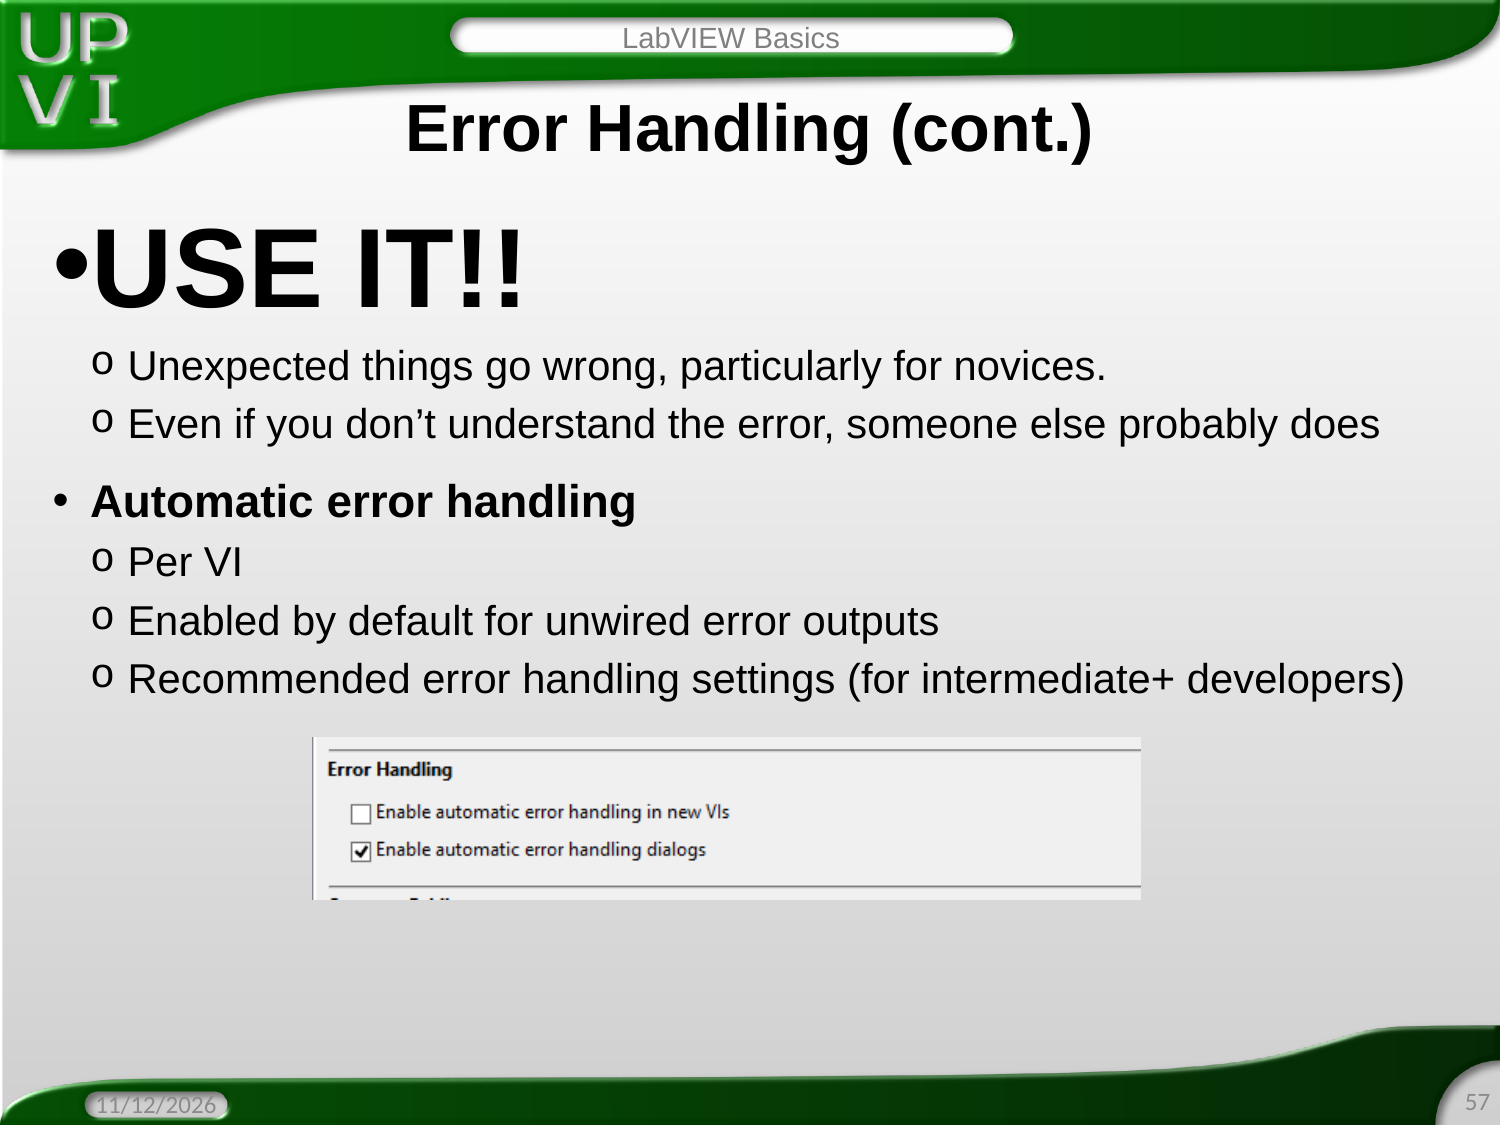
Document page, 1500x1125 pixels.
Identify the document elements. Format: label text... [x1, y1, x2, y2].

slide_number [75, 1073, 238, 1125]
picture [0, 0, 1500, 1125]
slide_number 57 [1155, 1069, 1500, 1125]
title Error Handling (cont.) [75, 75, 1425, 175]
footer LabVIEW Basics [450, 6, 1013, 67]
list USE IT!! Unexpected things go wrong, particularly for novices. Even if you don’t understand the error, someone else probably does Automatic error handling Per VI Enabled by default for unwired error outputs Recommended error handling settings (for intermediate+ developers) [37, 187, 1463, 1005]
